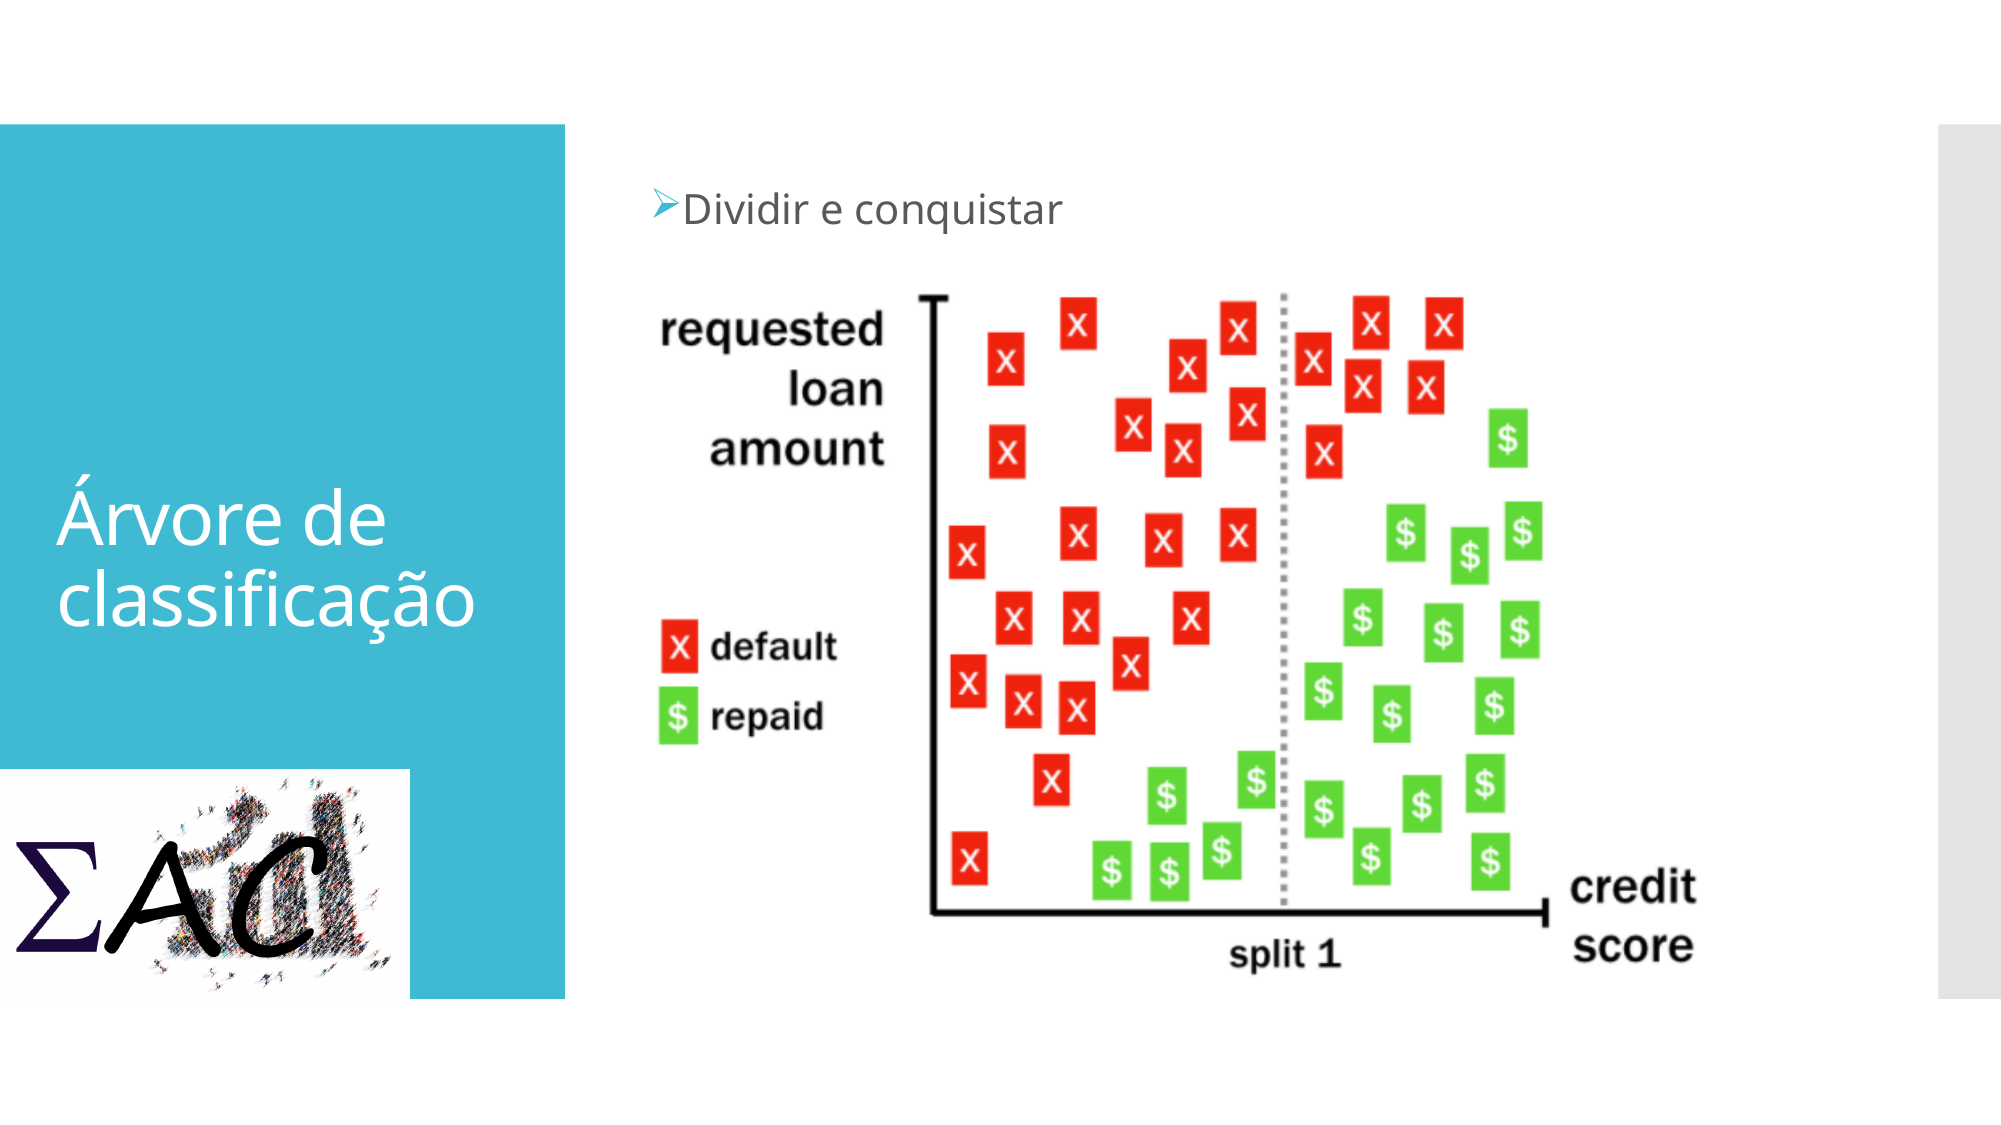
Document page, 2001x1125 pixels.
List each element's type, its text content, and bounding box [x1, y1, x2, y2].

list Dividir e conquistar [634, 141, 1924, 982]
picture [634, 257, 1710, 985]
picture [0, 768, 410, 1005]
title Árvore de classificação [41, 184, 525, 940]
